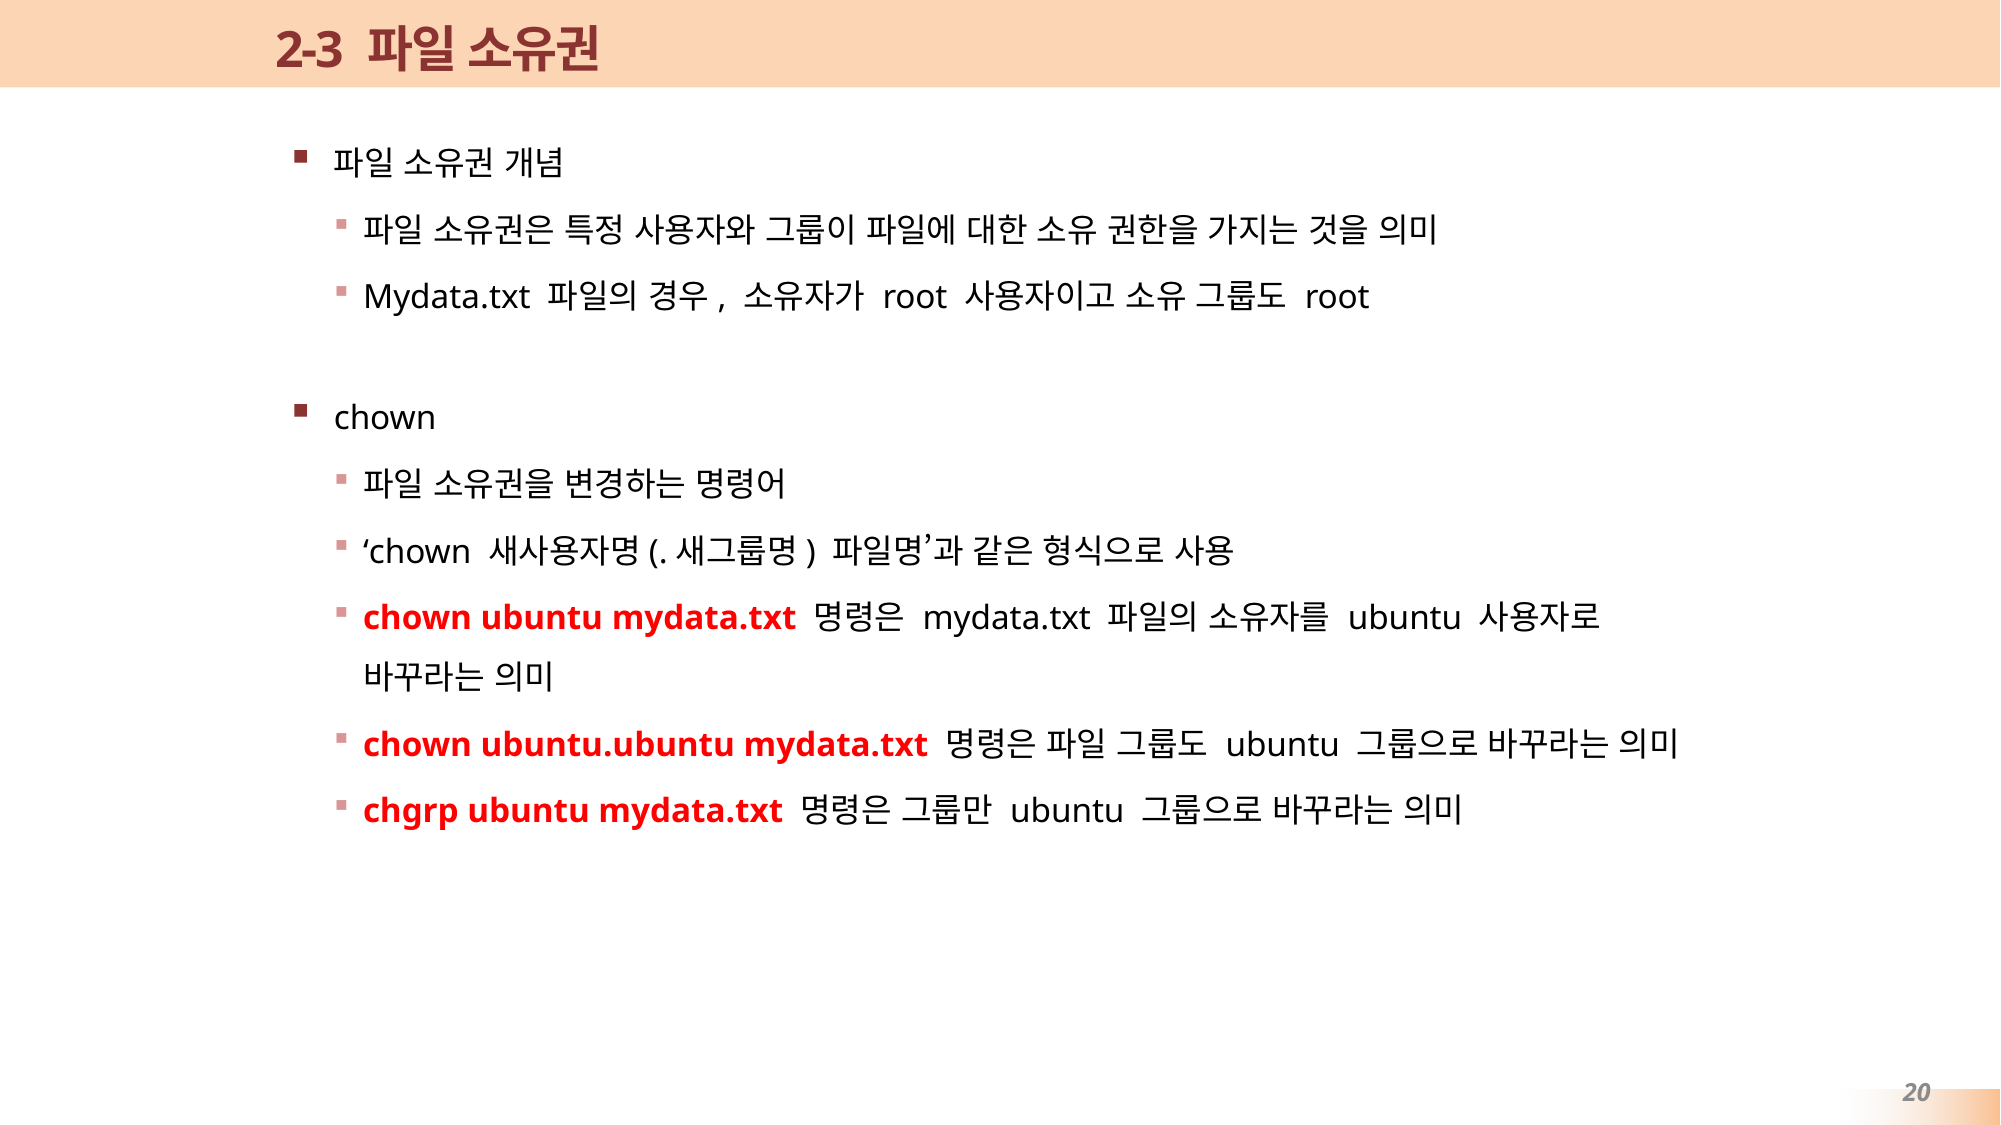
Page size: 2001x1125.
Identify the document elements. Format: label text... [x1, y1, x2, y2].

list 파일 소유권 개념 파일 소유권은 특정 사용자와 그룹이 파일에 대한 소유 권한을 가지는 것을 의미 Mydata.txt 파일의 경우, 소유자가 root 사용자이고 소유 그룹도 root chown 파일 소유권을 변경하는 명령어 ‘chown 새사용자명(.새그룹명) 파일명’과 같은 형식으로 사용 chown ubuntu mydata.txt 명령은 mydata.txt 파일의 소유자를 ubuntu 사용자로 바꾸라는 의미 chown ubuntu.ubuntu mydata.txt 명령은 파일 그룹도 ubuntu 그룹으로 바꾸라는 의미 chgrp ubuntu mydata.txt 명령은 그룹만 ubuntu 그룹으로 바꾸라는 의미 [260, 126, 1732, 1058]
title 2-3 파일 소유권 [260, 8, 1510, 87]
